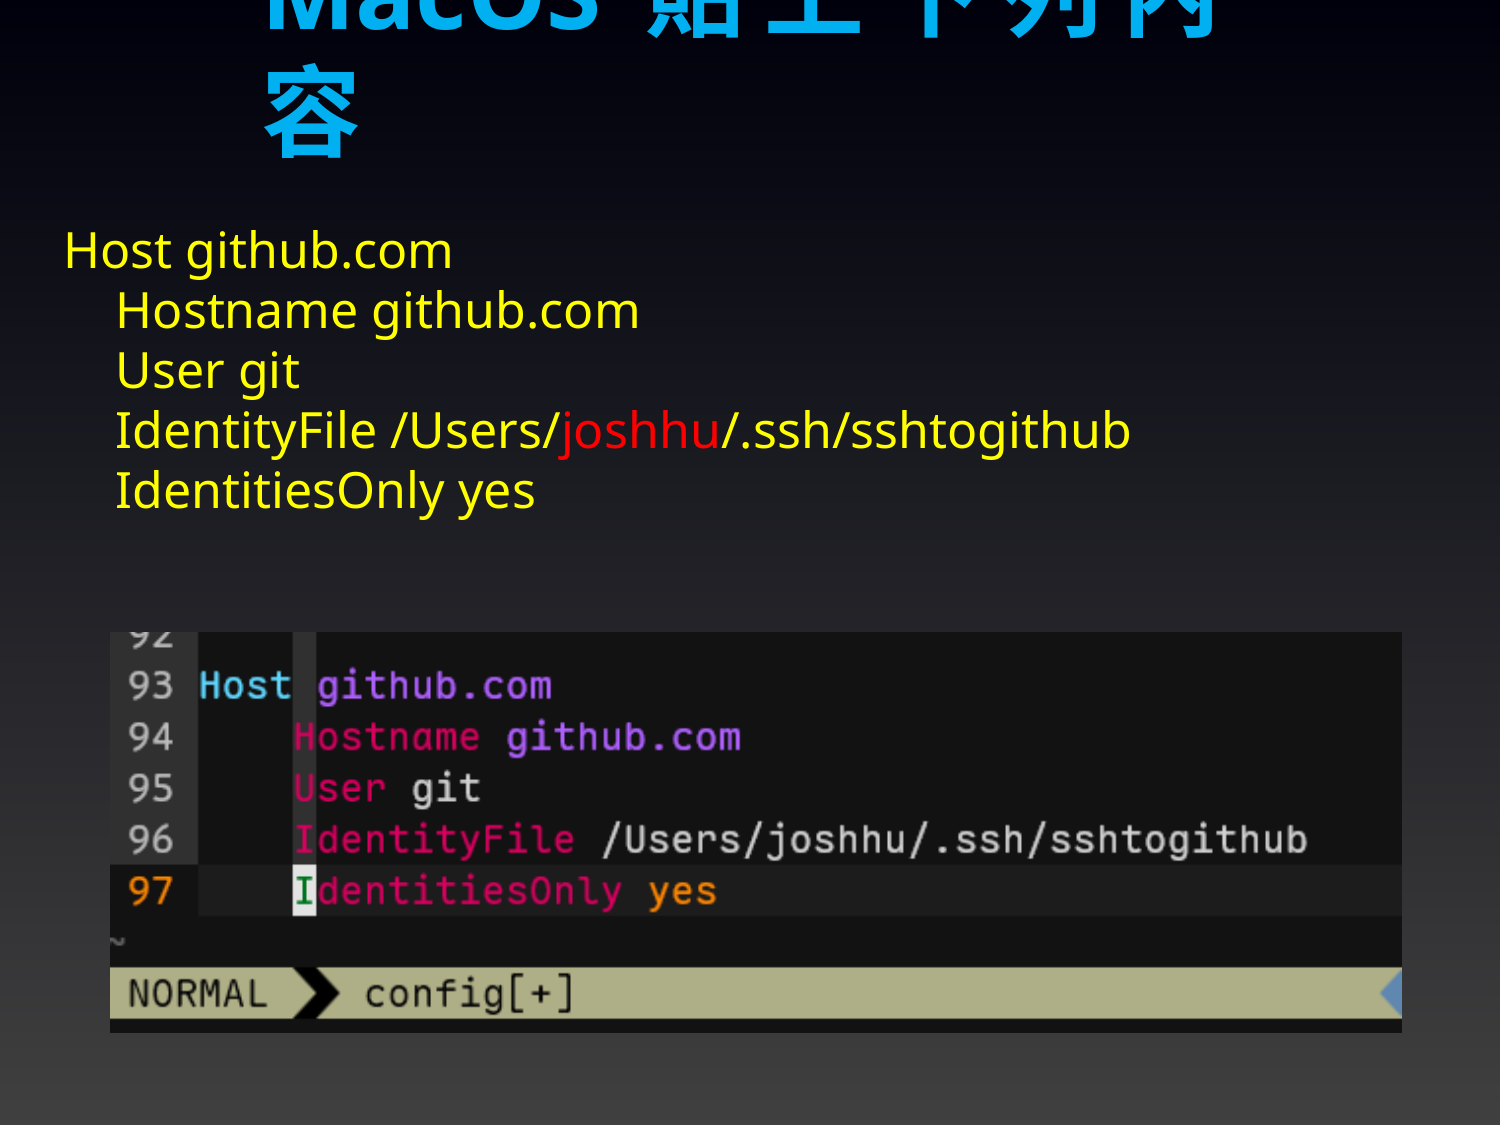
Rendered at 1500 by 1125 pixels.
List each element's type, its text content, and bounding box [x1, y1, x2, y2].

picture [109, 632, 1402, 1033]
text_box MacOS貼上下列內容 [246, 22, 1238, 185]
text_box Host github.com Hostname github.com User git IdentityFile /Users/joshhu/.ssh/sshtogithub IdentitiesOnly yes [48, 211, 1483, 526]
